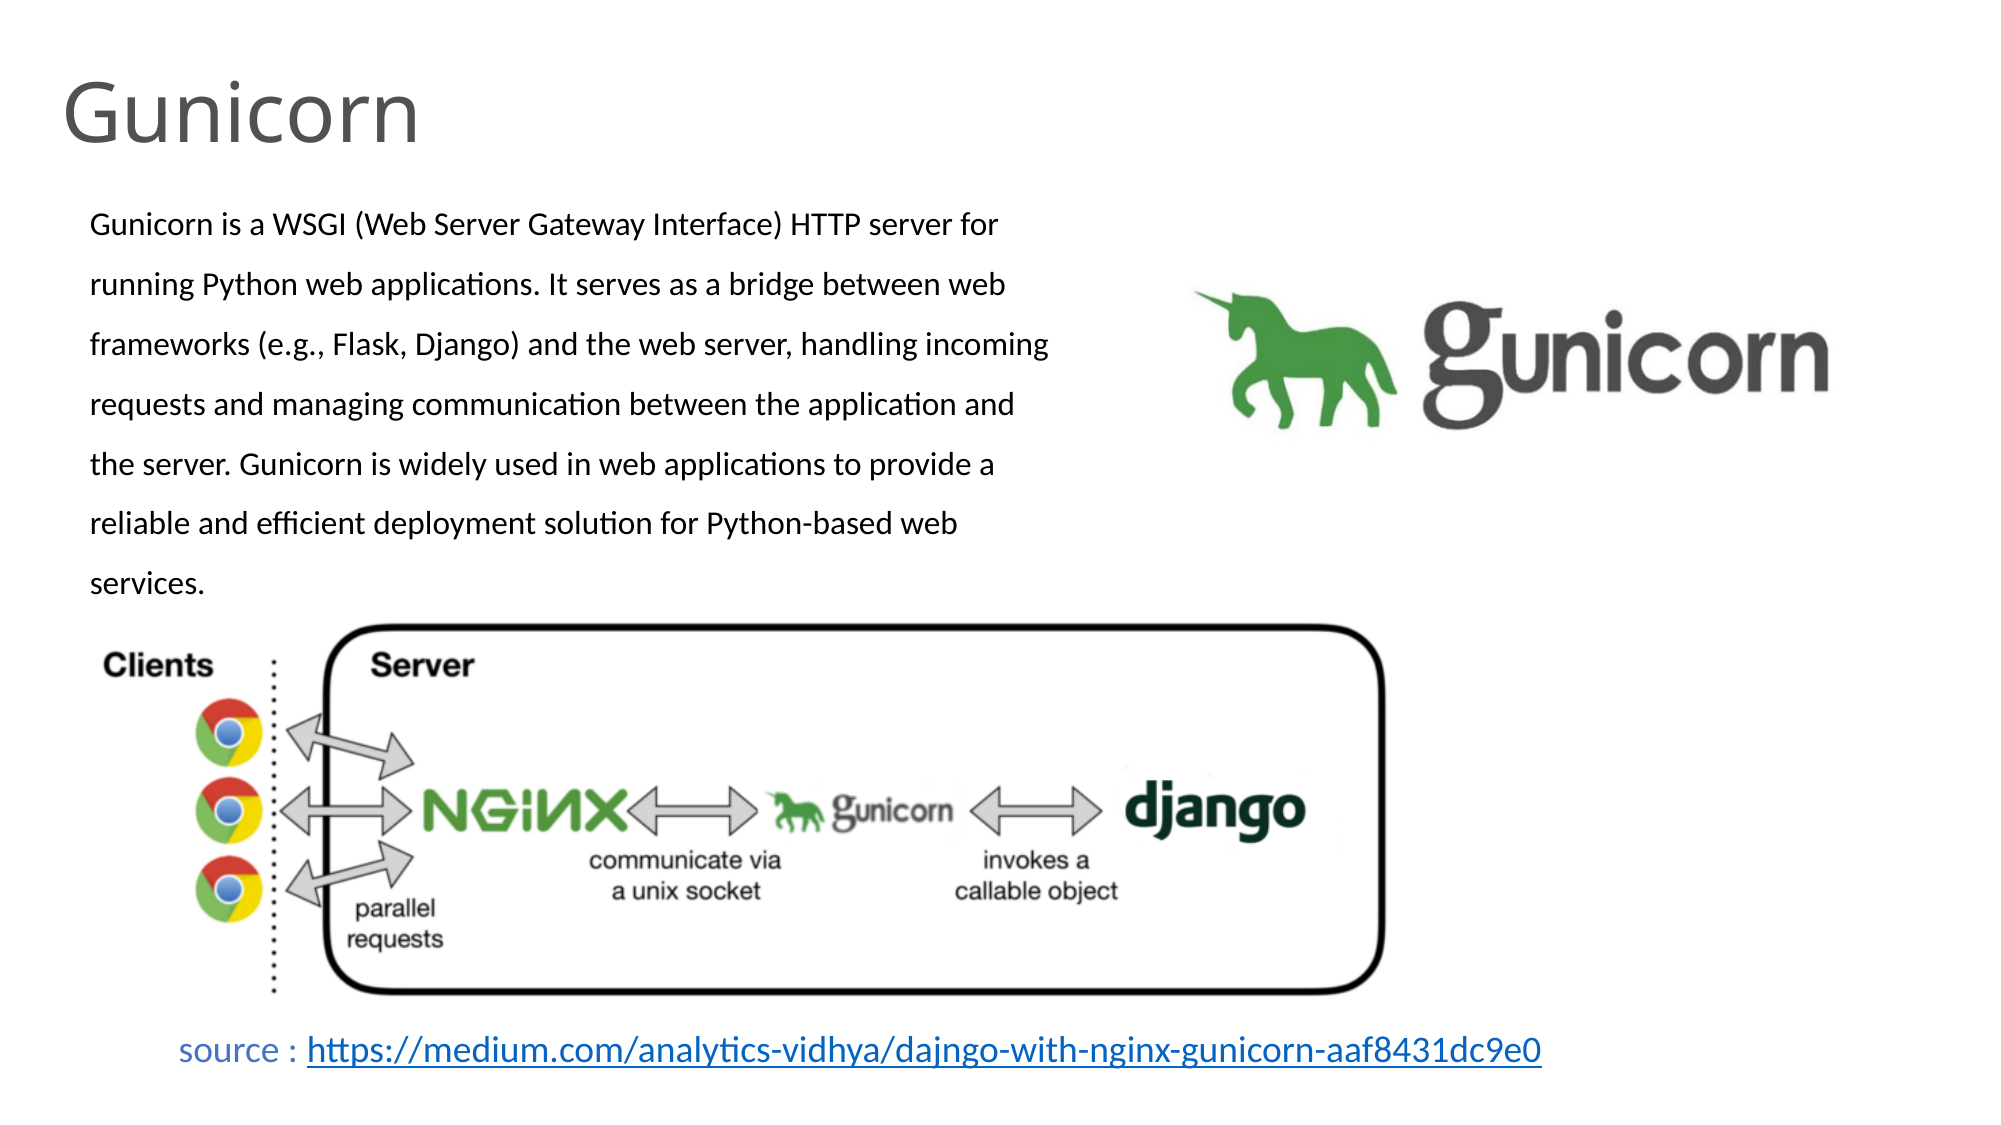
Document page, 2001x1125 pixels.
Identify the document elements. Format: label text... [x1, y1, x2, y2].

text_box source : https://medium.com/analytics-vidhya/dajngo-with-nginx-gunicorn-aaf8431dc9e0 [163, 1017, 1567, 1078]
text_box Gunicorn is a WSGI (Web Server Gateway Interface) HTTP server for running Python web applications. It serves as a bridge between web frameworks (e.g., Flask, Django) and the web server, handling incoming requests and managing communication between the application and the server. Gunicorn is widely used in web applications to provide a reliable and efficient deployment solution for Python-based web services. [74, 175, 1078, 602]
text_box Gunicorn [46, 52, 1537, 167]
picture [46, 602, 1506, 1031]
picture [1105, 213, 2000, 526]
